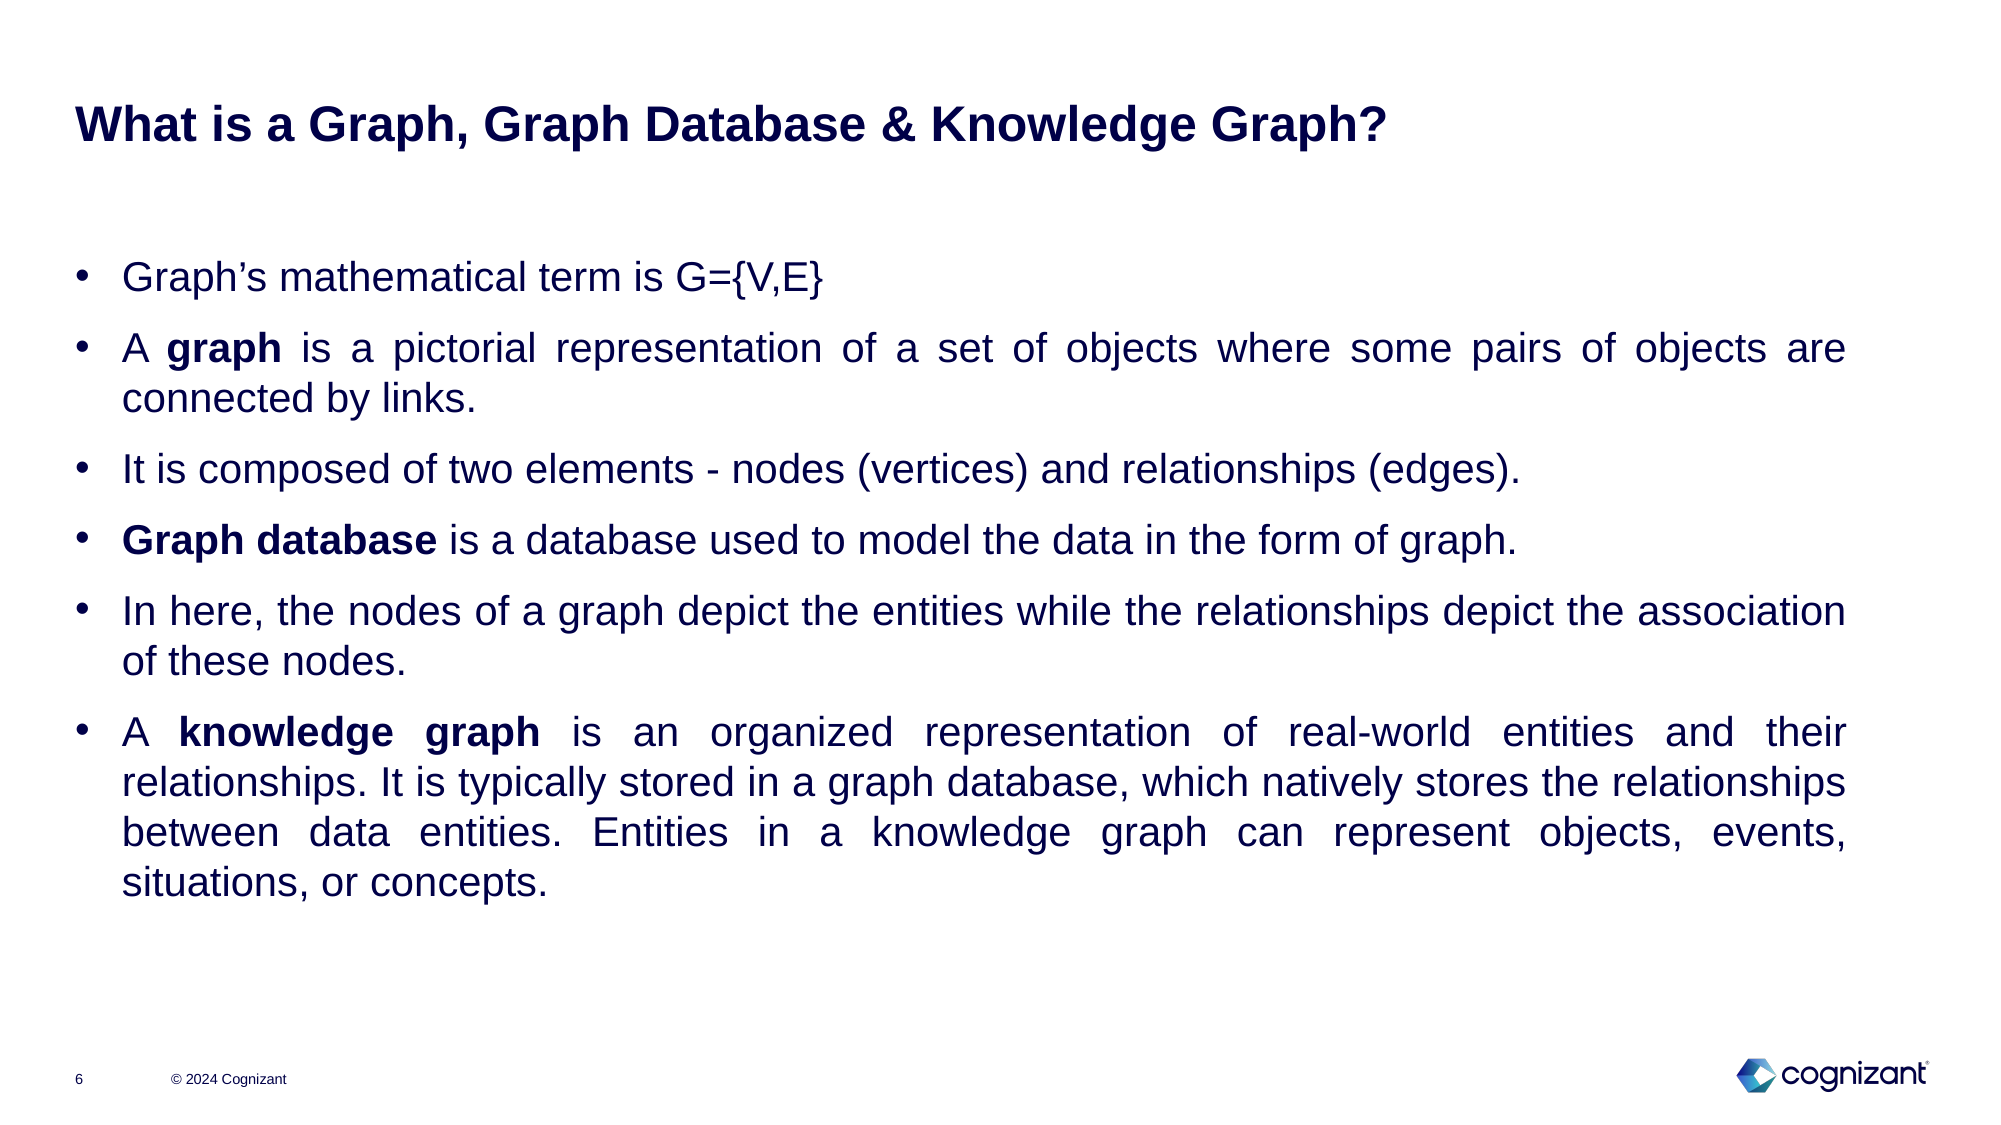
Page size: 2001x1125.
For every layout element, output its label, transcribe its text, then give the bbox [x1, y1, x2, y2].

title What is a Graph, Graph Database & Knowledge Graph? [75, 91, 1848, 142]
picture [1719, 1042, 1943, 1109]
footer © 2024 Cognizant [171, 1056, 368, 1088]
list Graph’s mathematical term is G={V,E} A graph is a pictorial representation of a set of objects where some pairs of objects are connected by links. It is composed of two elements - nodes (vertices) and relationships (edges). Graph database is a database used to model the data in the form of graph. In here, the nodes of a graph depict the entities while the relationships depict the association of these nodes. A knowledge graph is an organized representation of real-world entities and their relationships. It is typically stored in a graph database, which natively stores the relationships between data entities. Entities in a knowledge graph can represent objects, events, situations, or concepts. [75, 249, 1848, 938]
slide_number 6 [75, 1056, 133, 1088]
